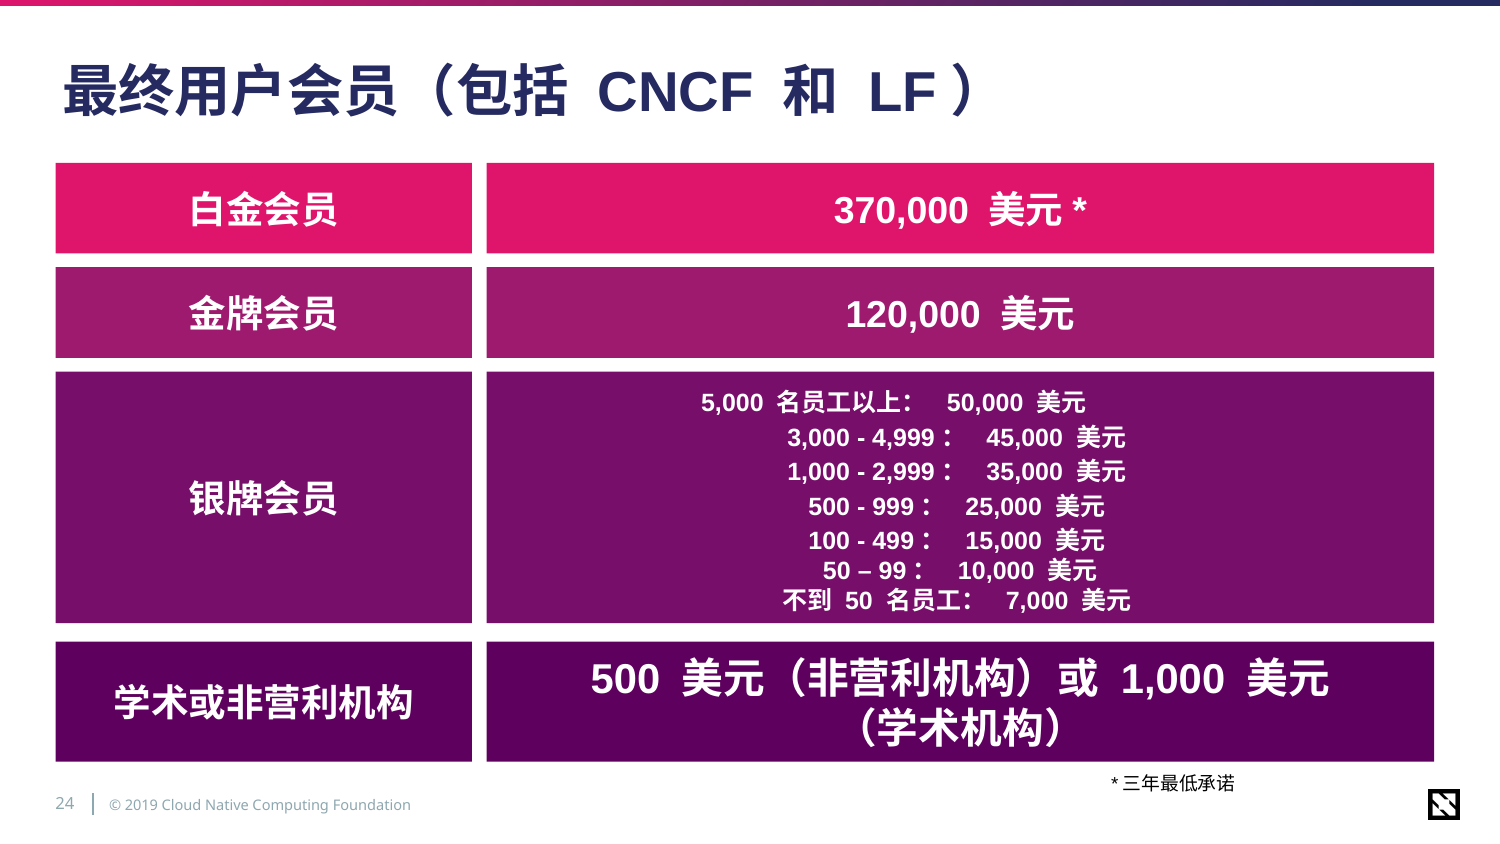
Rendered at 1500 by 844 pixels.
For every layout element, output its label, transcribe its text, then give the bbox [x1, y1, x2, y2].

text_box 学术或非营利机构 [55, 641, 472, 762]
picture [1428, 789, 1460, 820]
text_box 白金会员 [55, 162, 472, 254]
text_box 5,000 名员工以上： 50,000 美元 3,000 - 4,999： 45,000 美元 1,000 - 2,999： 35,000 美元 500 - 999： 25,000 美元 100 - 499： 15,000 美元 50 – 99： 10,000 美元 不到 50 名员工： 7,000 美元 [486, 371, 1435, 624]
text_box 银牌会员 [55, 371, 472, 624]
text_box *三年最低承诺 [1096, 757, 1444, 806]
text_box 金牌会员 [55, 267, 472, 358]
text_box 500 美元（非营利机构）或 1,000 美元 （学术机构） [486, 641, 1435, 762]
text_box 120,000 美元 [486, 267, 1435, 358]
text_box 370,000 美元* [486, 162, 1435, 254]
title 最终用户会员（包括 CNCF 和 LF） [42, 52, 1458, 126]
